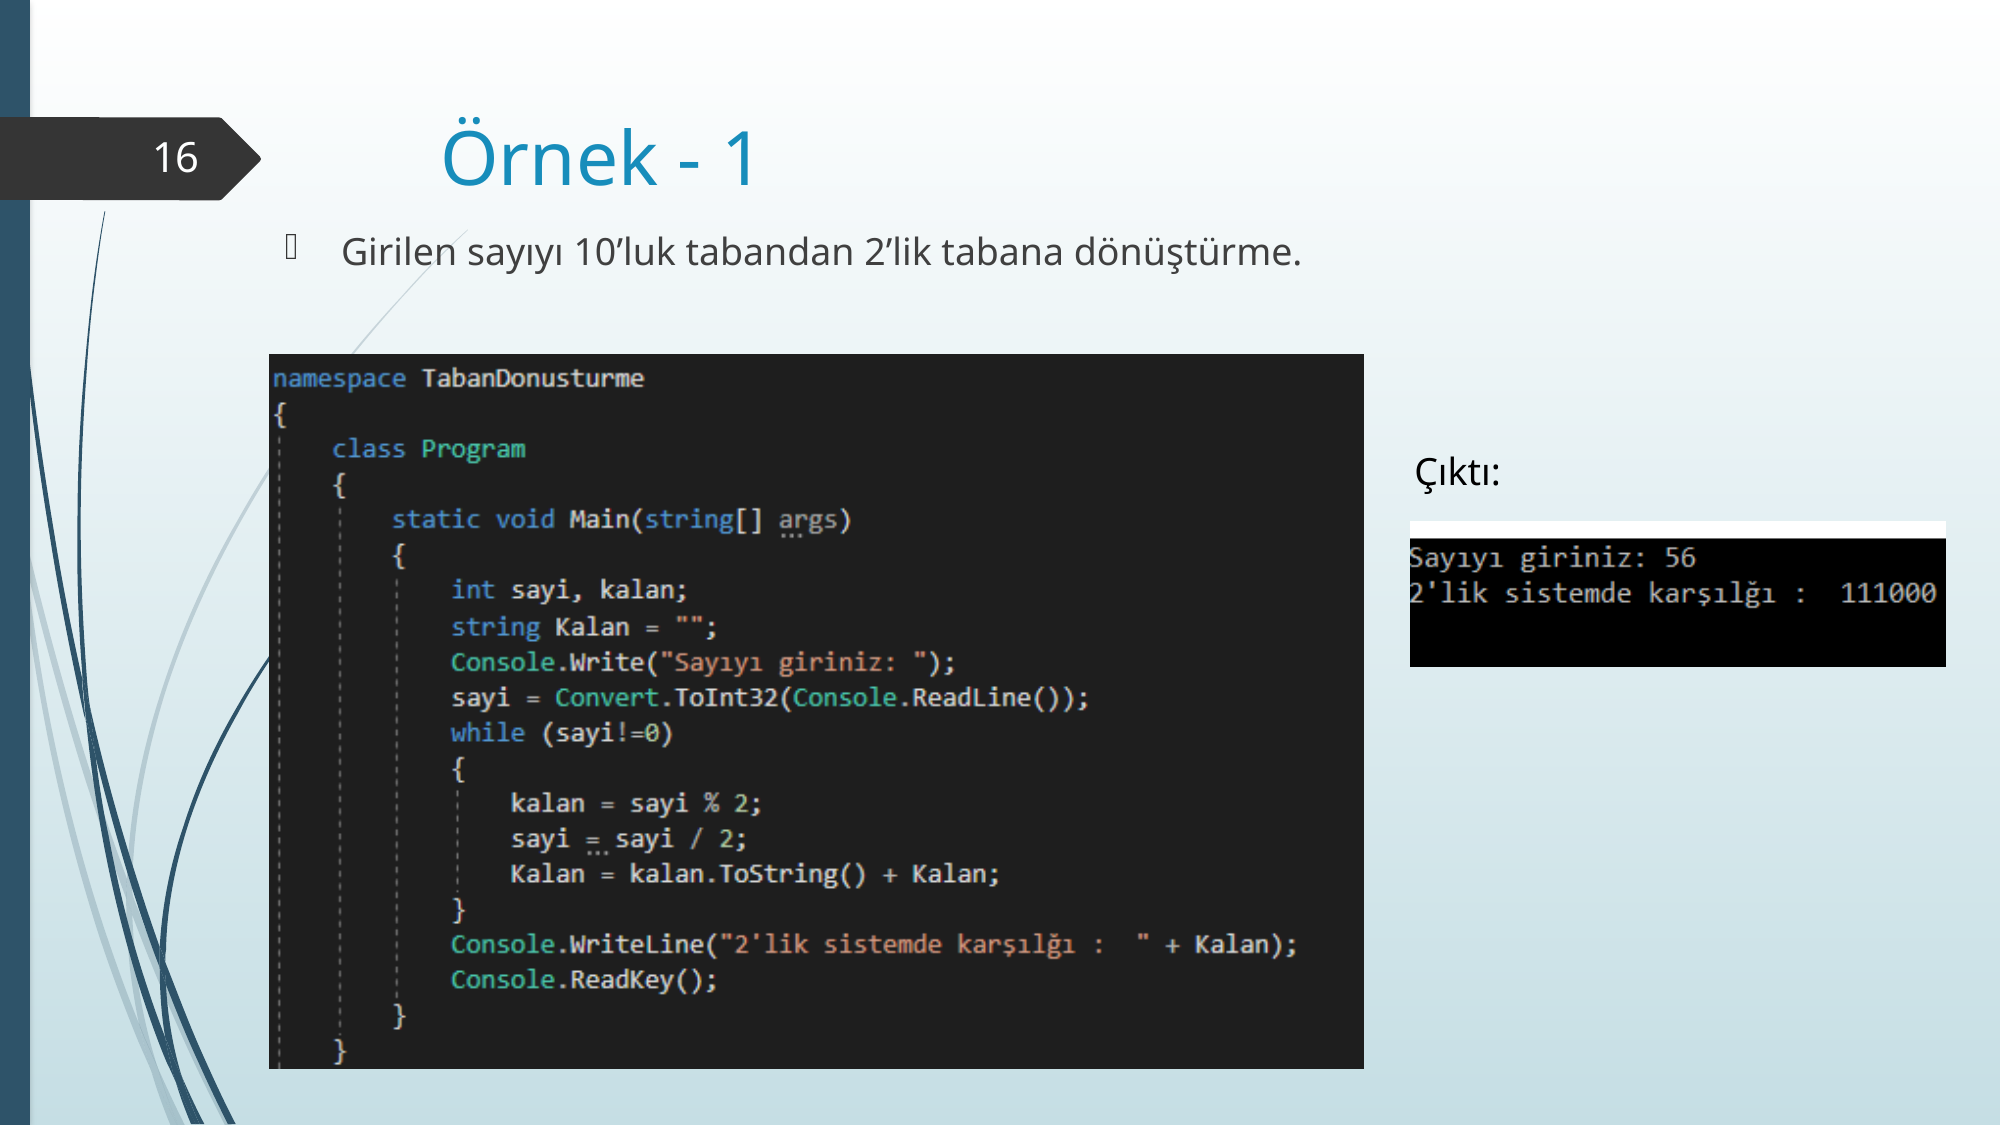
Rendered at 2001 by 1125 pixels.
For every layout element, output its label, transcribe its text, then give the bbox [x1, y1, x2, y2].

title Örnek - 1 [425, 102, 1888, 313]
picture [269, 354, 1365, 1070]
text_box Çıktı: [1399, 440, 1517, 501]
list Girilen sayıyı 10’luk tabandan 2’lik tabana dönüştürme. [269, 220, 1854, 334]
picture [1410, 520, 1946, 668]
slide_number 16 [87, 129, 216, 190]
